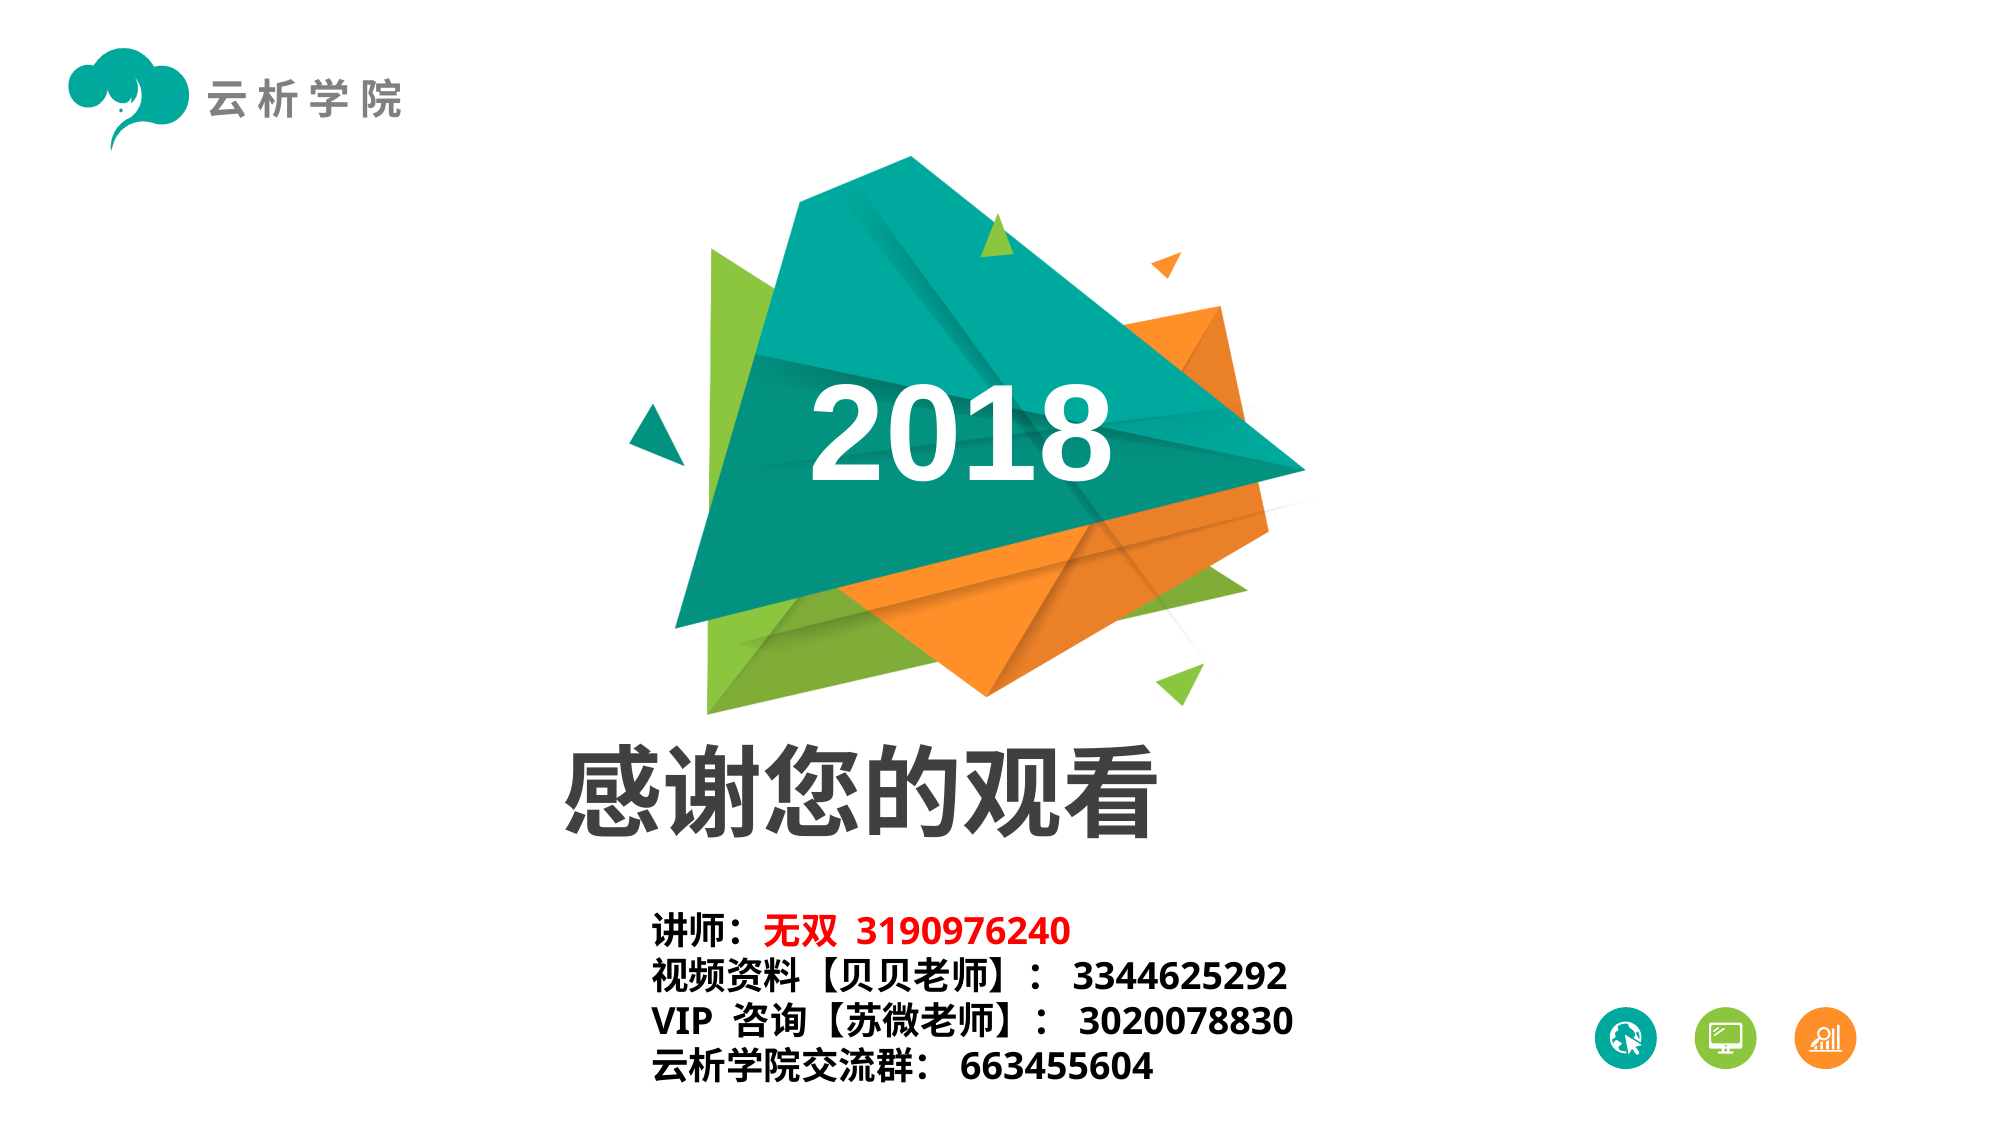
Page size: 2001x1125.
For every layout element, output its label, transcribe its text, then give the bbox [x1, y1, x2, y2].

text_box [1693, 1006, 1758, 1071]
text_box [605, 156, 1318, 722]
text_box [1793, 1006, 1858, 1071]
text_box [1708, 1021, 1744, 1055]
text_box 讲师：无双 3190976240 视频资料【贝贝老师】：3344625292 VIP 咨询【苏微老师】：3020078830 云析学院交流群：663455604 [636, 899, 1318, 1095]
text_box [1593, 1006, 1658, 1071]
text_box [1608, 1020, 1645, 1058]
text_box [1808, 1024, 1843, 1053]
text_box 感谢您的观看 [547, 722, 1377, 857]
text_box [68, 48, 420, 151]
